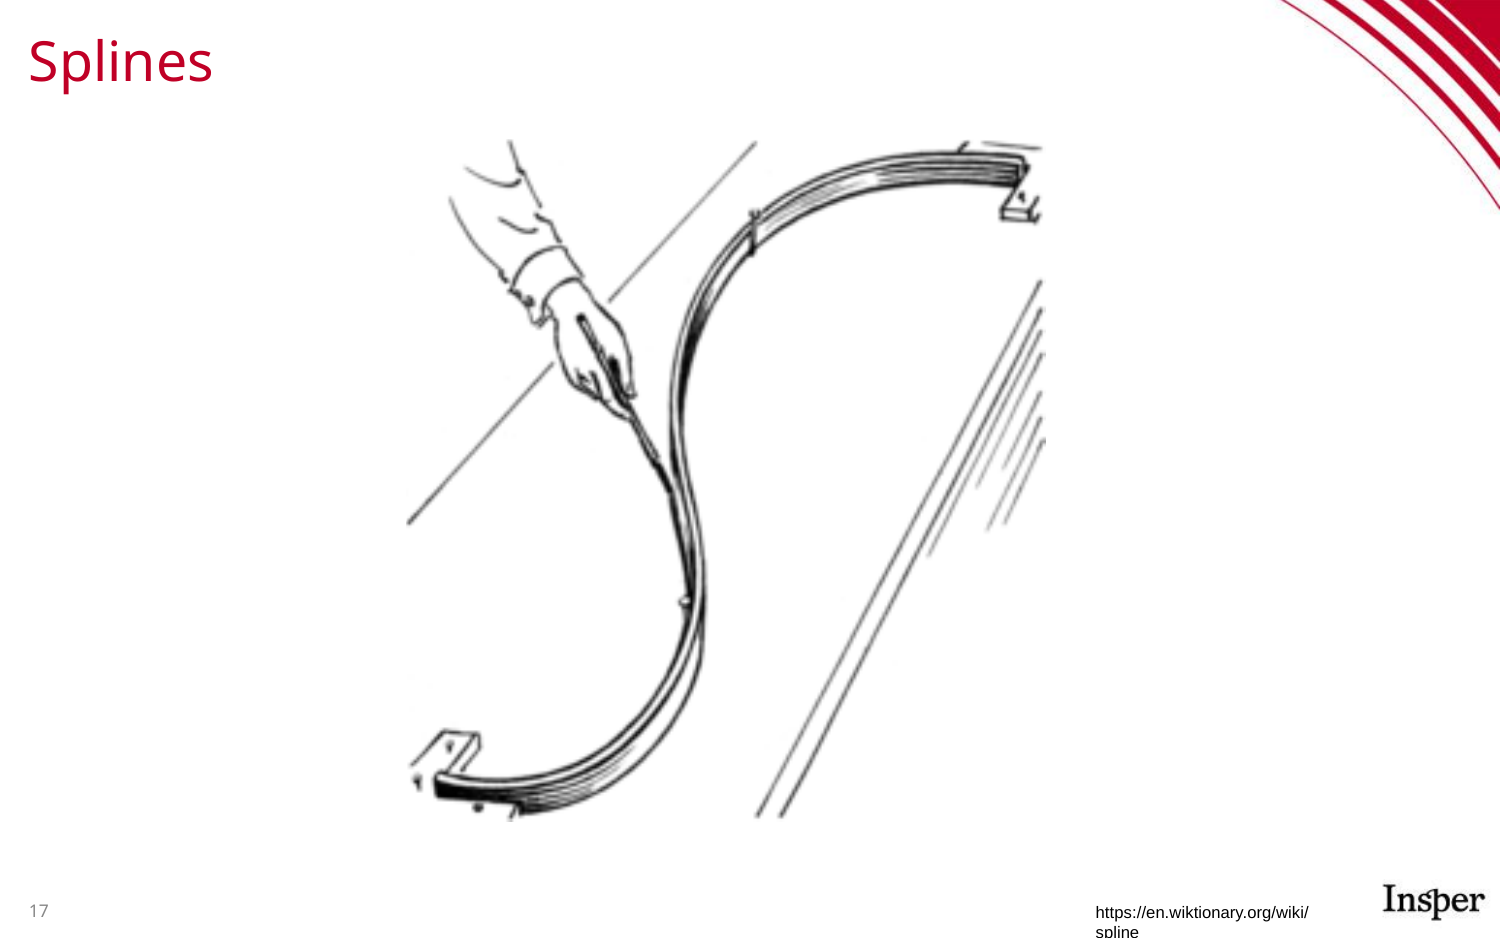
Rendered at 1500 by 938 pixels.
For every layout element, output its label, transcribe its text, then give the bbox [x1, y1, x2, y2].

slide_number 17 [0, 887, 78, 938]
text_box https://en.wiktionary.org/wiki/spline [1080, 894, 1367, 931]
picture [249, 0, 1500, 938]
title Splines [13, 18, 1397, 104]
